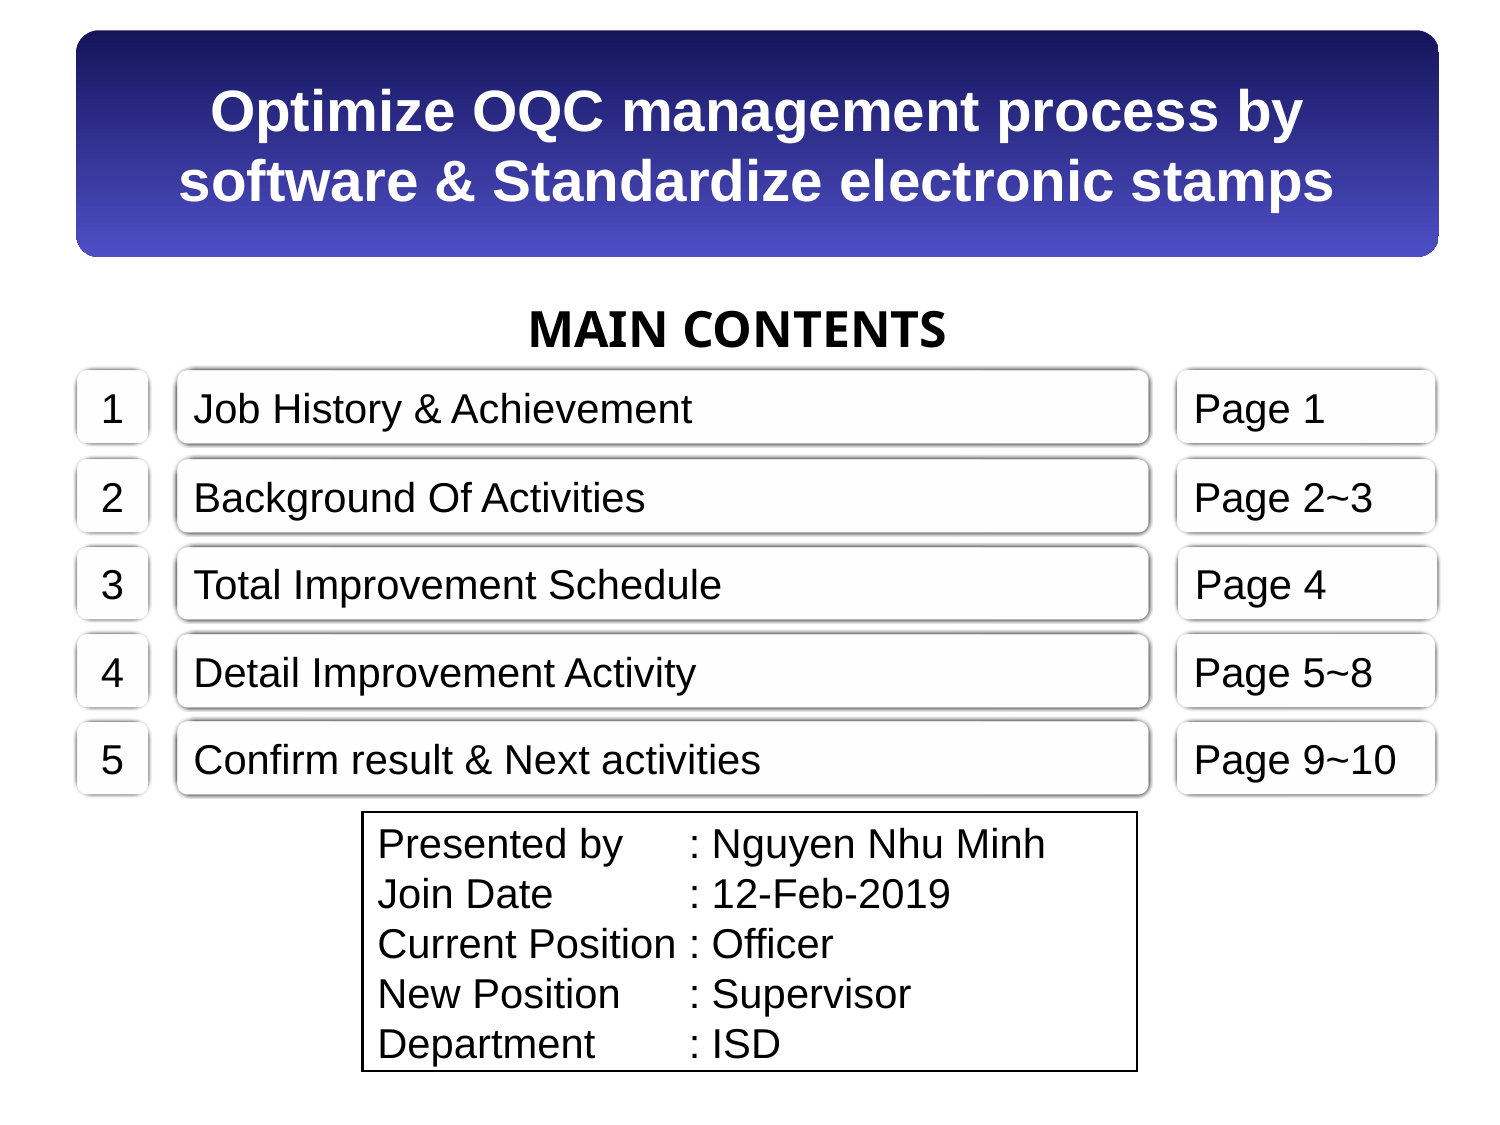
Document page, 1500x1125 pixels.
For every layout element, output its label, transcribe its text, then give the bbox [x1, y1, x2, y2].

text_box Page 9~10 [1183, 728, 1429, 788]
text_box 1 [83, 376, 142, 436]
text_box Page 4 [1185, 553, 1430, 613]
text_box Optimize OQC management process by software & Standardize electronic stamps [76, 30, 1439, 257]
text_box Detail Improvement Activity [184, 641, 1143, 702]
text_box 4 [83, 640, 142, 701]
text_box Total Improvement Schedule [184, 554, 1143, 614]
text_box Page 5~8 [1183, 640, 1429, 701]
text_box Page 1 [1183, 376, 1429, 436]
text_box MAIN CONTENTS [512, 292, 963, 363]
text_box 5 [83, 728, 142, 788]
text_box Page 2~3 [1183, 465, 1429, 526]
text_box 2 [83, 465, 142, 526]
text_box Presented by : Nguyen Nhu Minh Join Date : 12-Feb-2019 Current Position : Officer New Position : Supervisor Department : ISD [362, 811, 1138, 1072]
text_box Job History & Achievement [184, 377, 1143, 438]
text_box 3 [83, 553, 142, 613]
text_box Background Of Activities [184, 466, 1143, 527]
text_box Confirm result & Next activities [184, 729, 1143, 789]
